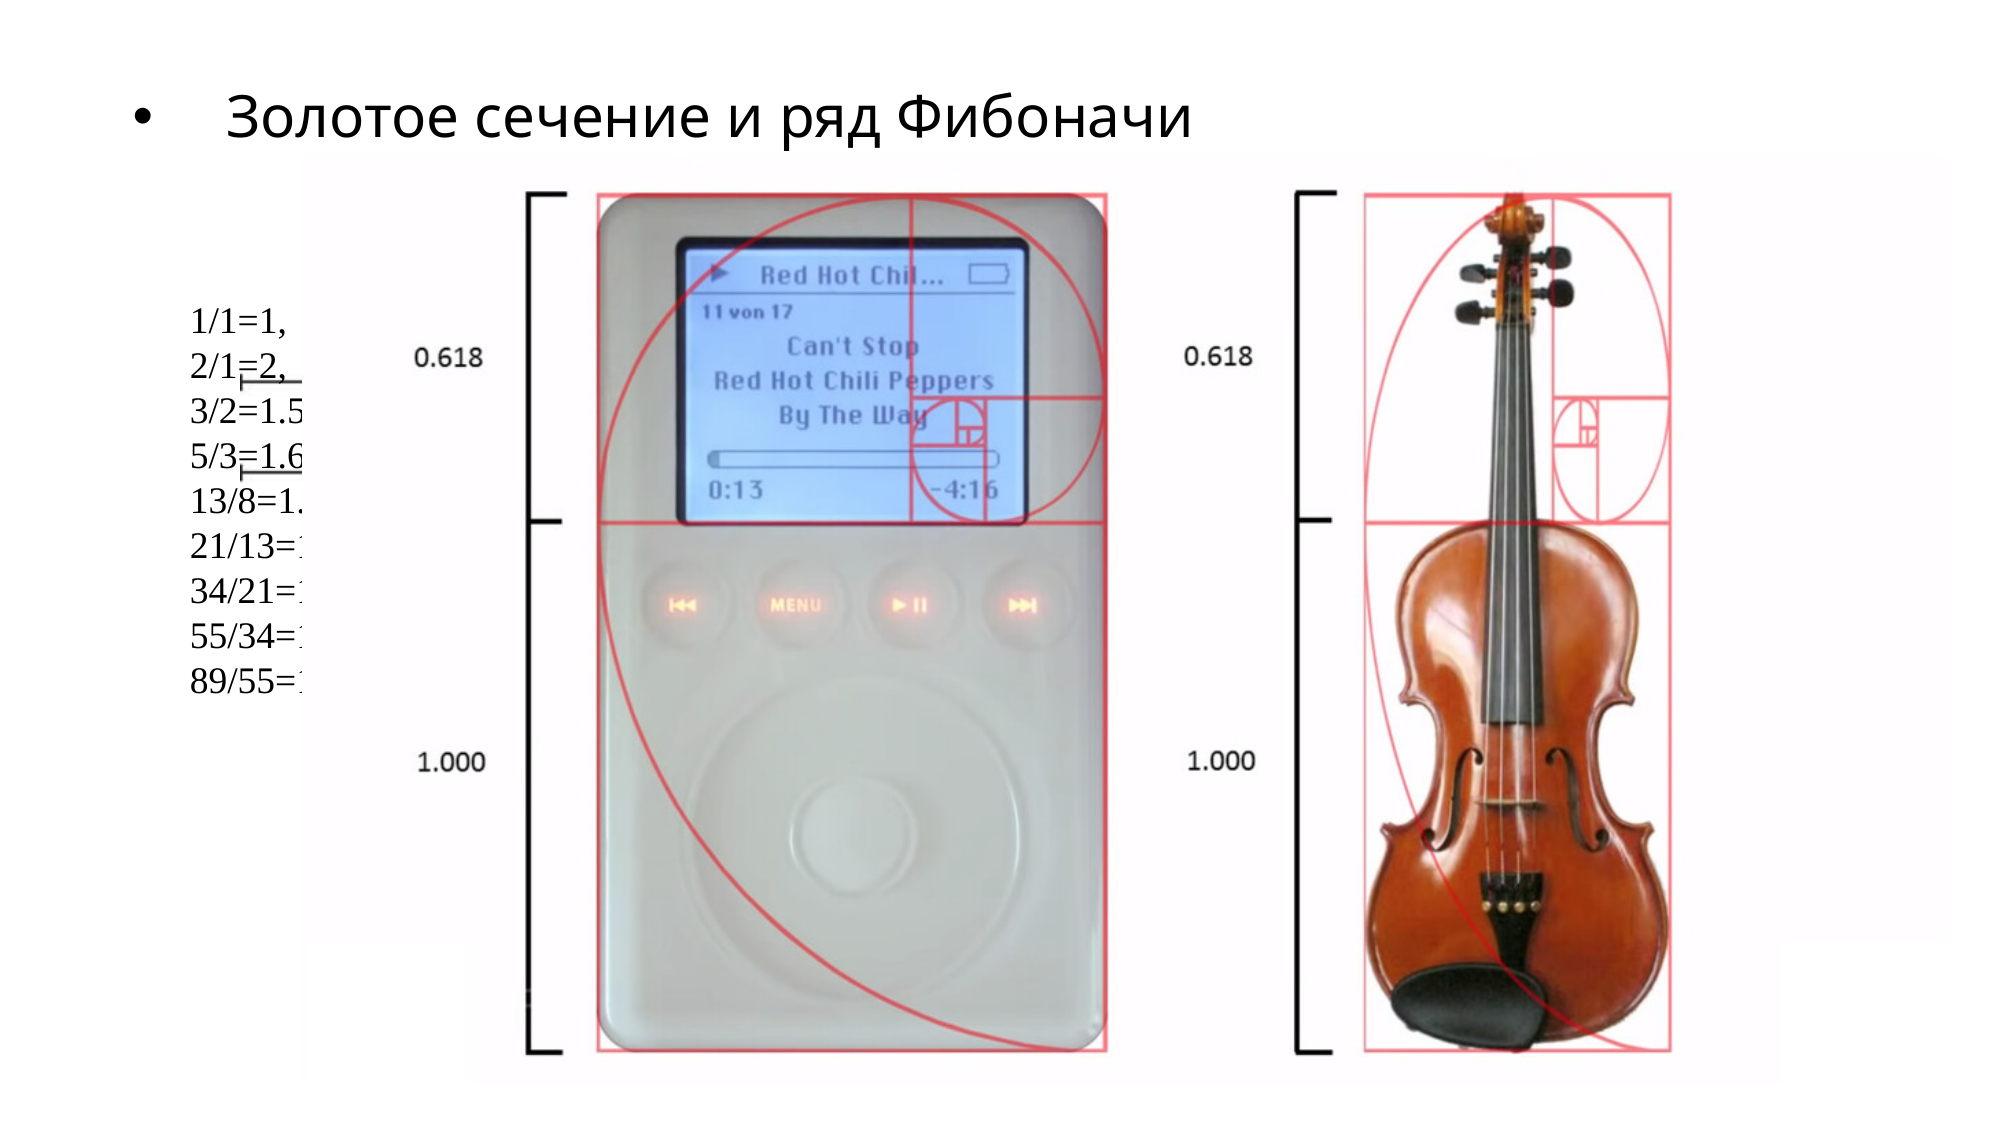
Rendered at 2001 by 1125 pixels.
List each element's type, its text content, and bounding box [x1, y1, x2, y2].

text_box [302, 157, 1949, 1089]
text_box 1/1=1, 2/1=2, 3/2=1.5, 5/3=1.66, 13/8=1.625, 21/13=1.615, 34/21=1.619, 55/34=1.617, 89/55=1.6181... [175, 288, 302, 753]
picture [240, 346, 302, 611]
title Золотое сечение и ряд Фибоначи [117, 9, 1843, 228]
